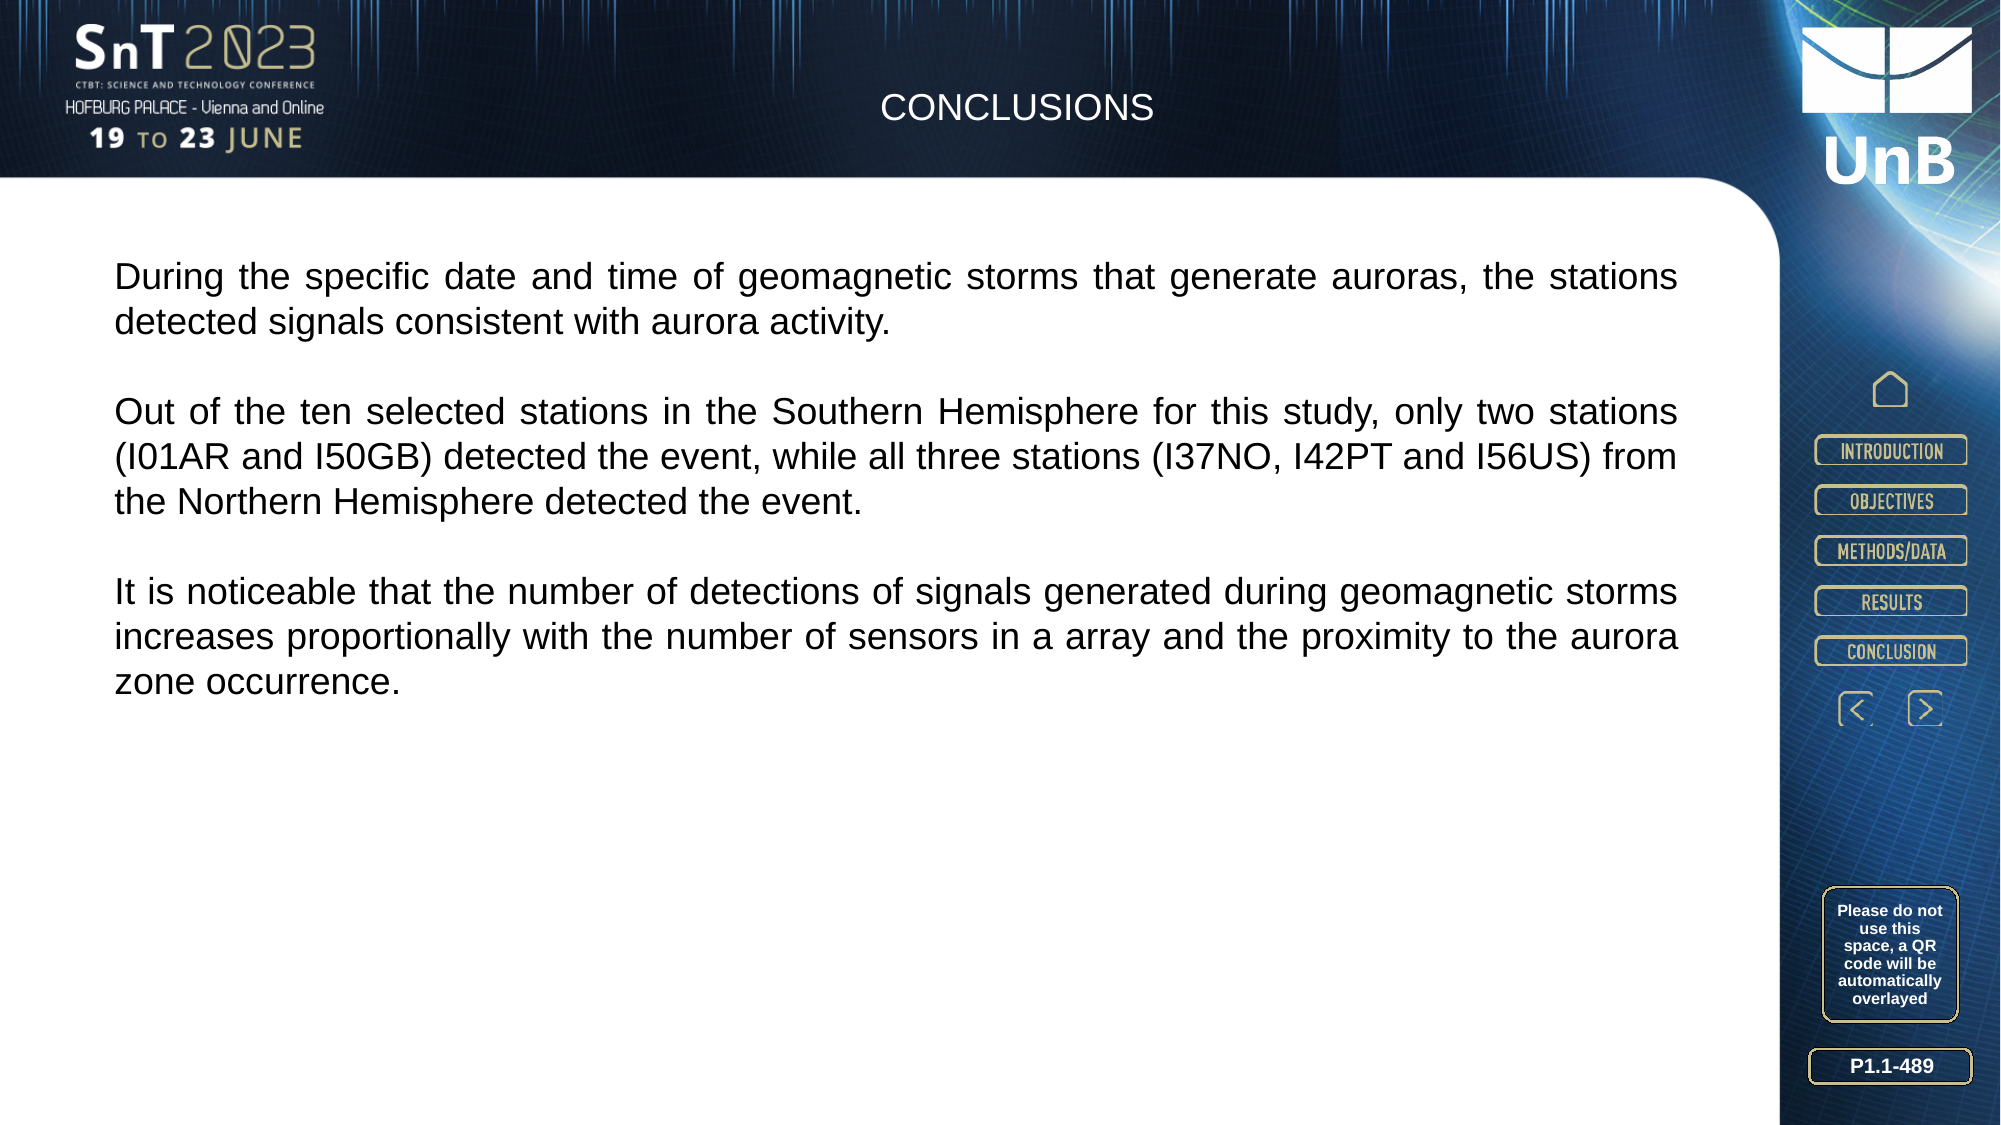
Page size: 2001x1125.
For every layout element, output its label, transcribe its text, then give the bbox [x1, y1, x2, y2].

text_box During the specific date and time of geomagnetic storms that generate auroras, the stations detected signals consistent with aurora activity. Out of the ten selected stations in the Southern Hemisphere for this study, only two stations (I01AR and I50GB) detected the event, while all three stations (I37NO, I42PT and I56US) from the Northern Hemisphere detected the event. It is noticeable that the number of detections of signals generated during geomagnetic storms increases proportionally with the number of sensors in a array and the proximity to the aurora zone occurrence. [99, 244, 1694, 755]
text_box CONCLUSIONS [359, 43, 1676, 136]
text_box Please do not use this space, a QR code will be automatically overlayed [1821, 894, 1959, 1017]
picture [0, 0, 2001, 1125]
text_box P1.1-489 [1824, 1047, 1960, 1086]
